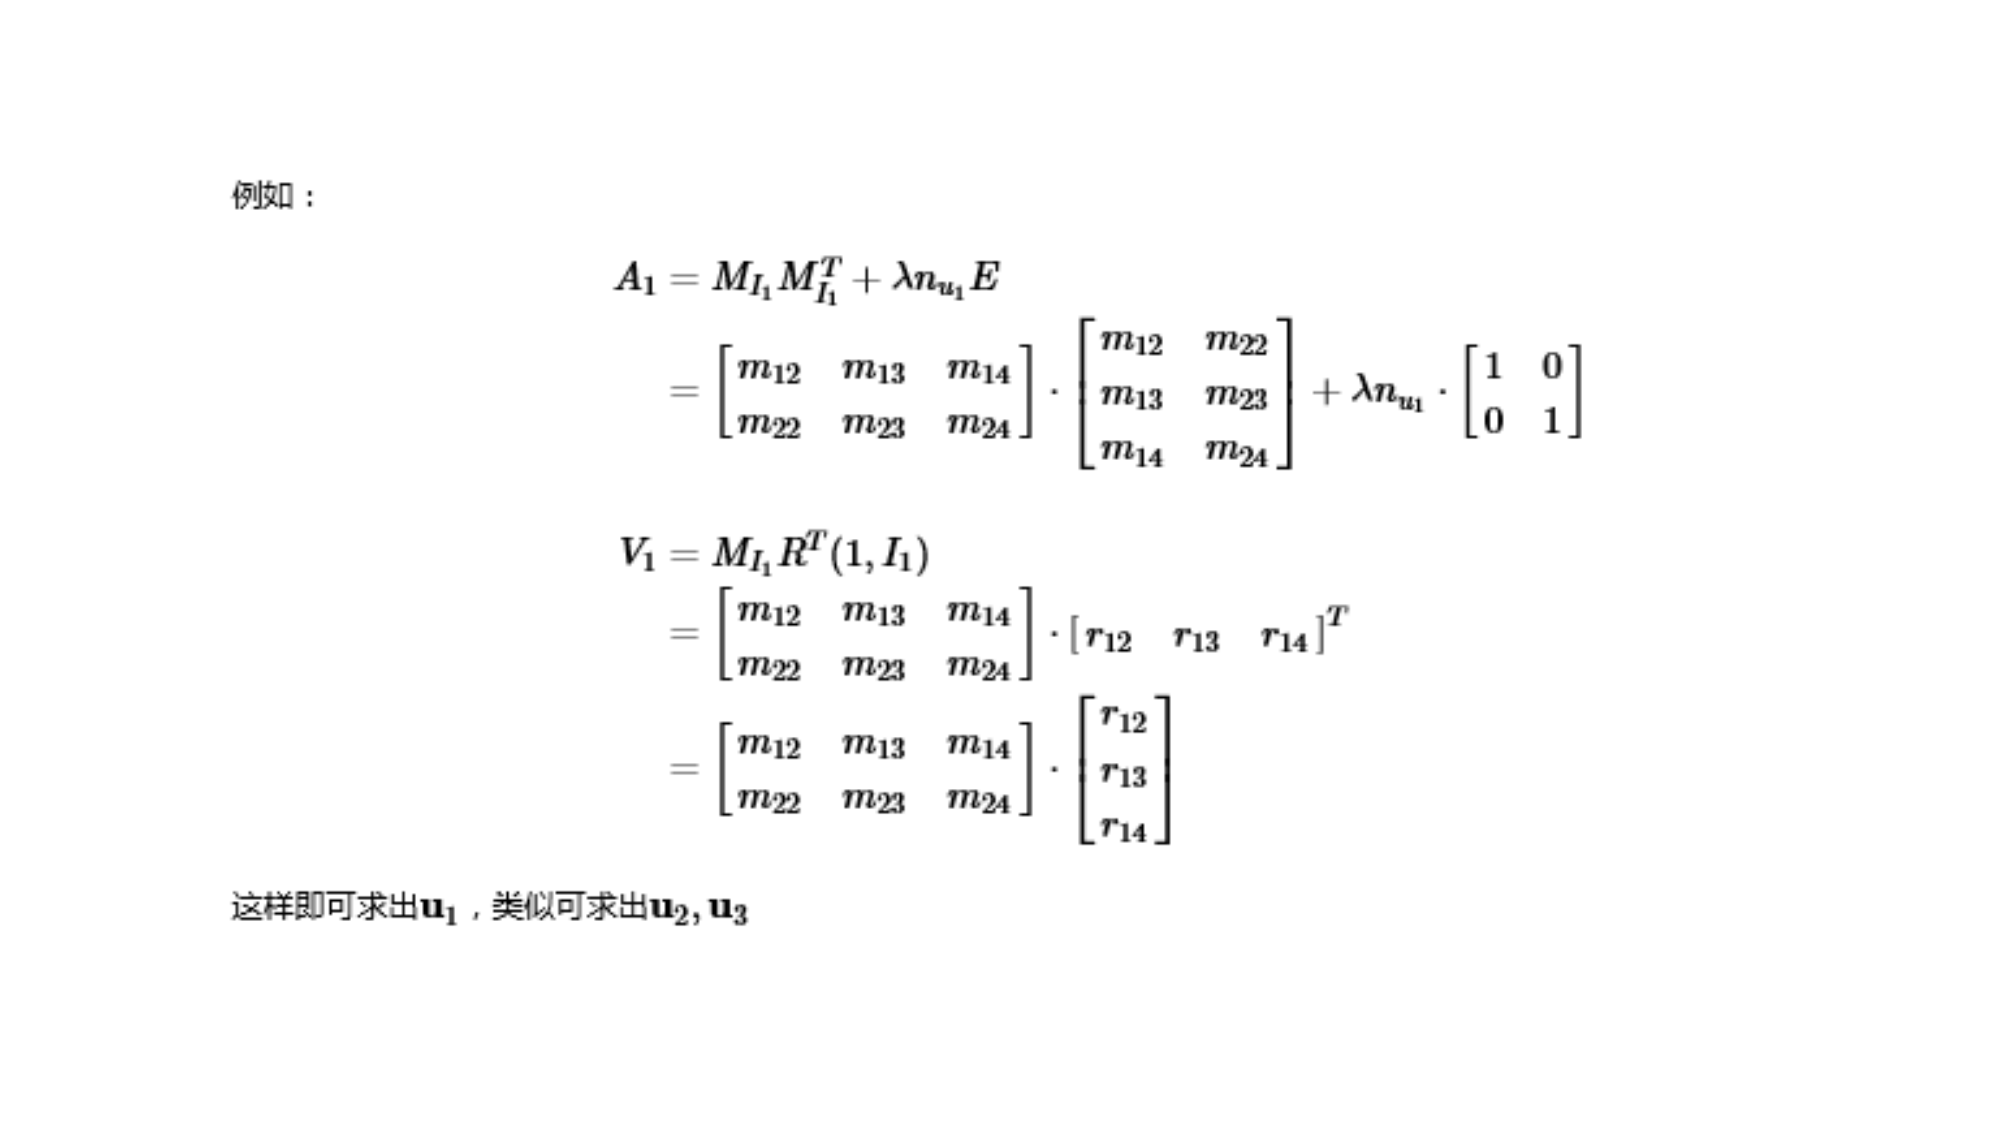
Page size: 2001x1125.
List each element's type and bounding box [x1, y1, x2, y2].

list [213, 163, 1621, 986]
